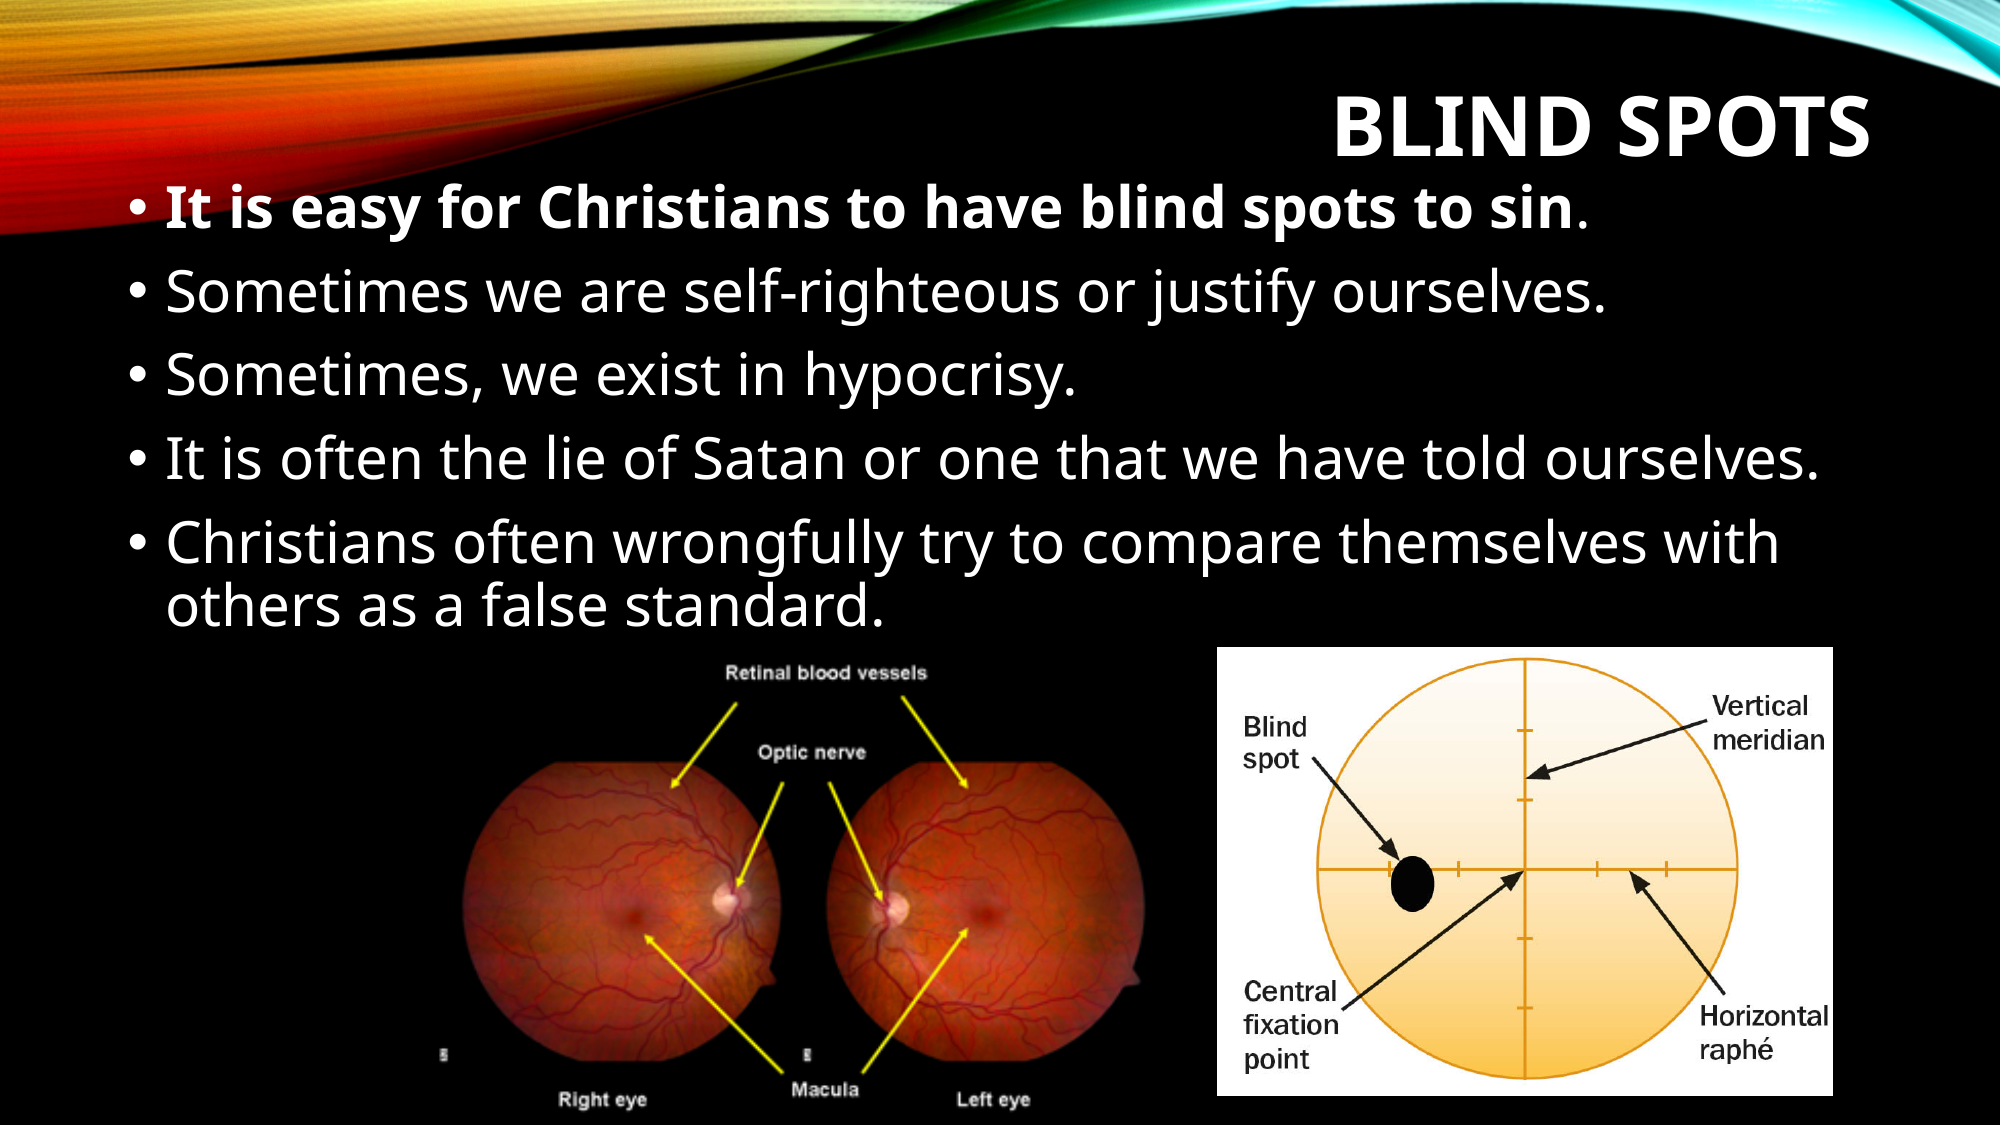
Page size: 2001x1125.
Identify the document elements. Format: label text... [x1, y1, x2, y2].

picture [1217, 647, 1833, 1097]
picture [0, 0, 2000, 237]
list It is easy for Christians to have blind spots to sin. Sometimes we are self-righteous or justify ourselves. Sometimes, we exist in hypocrisy. It is often the lie of Satan or one that we have told ourselves. Christians often wrongfully try to compare themselves with others as a false standard. [112, 170, 1888, 918]
title Blind spots [474, 23, 1888, 170]
picture [438, 647, 1156, 1125]
